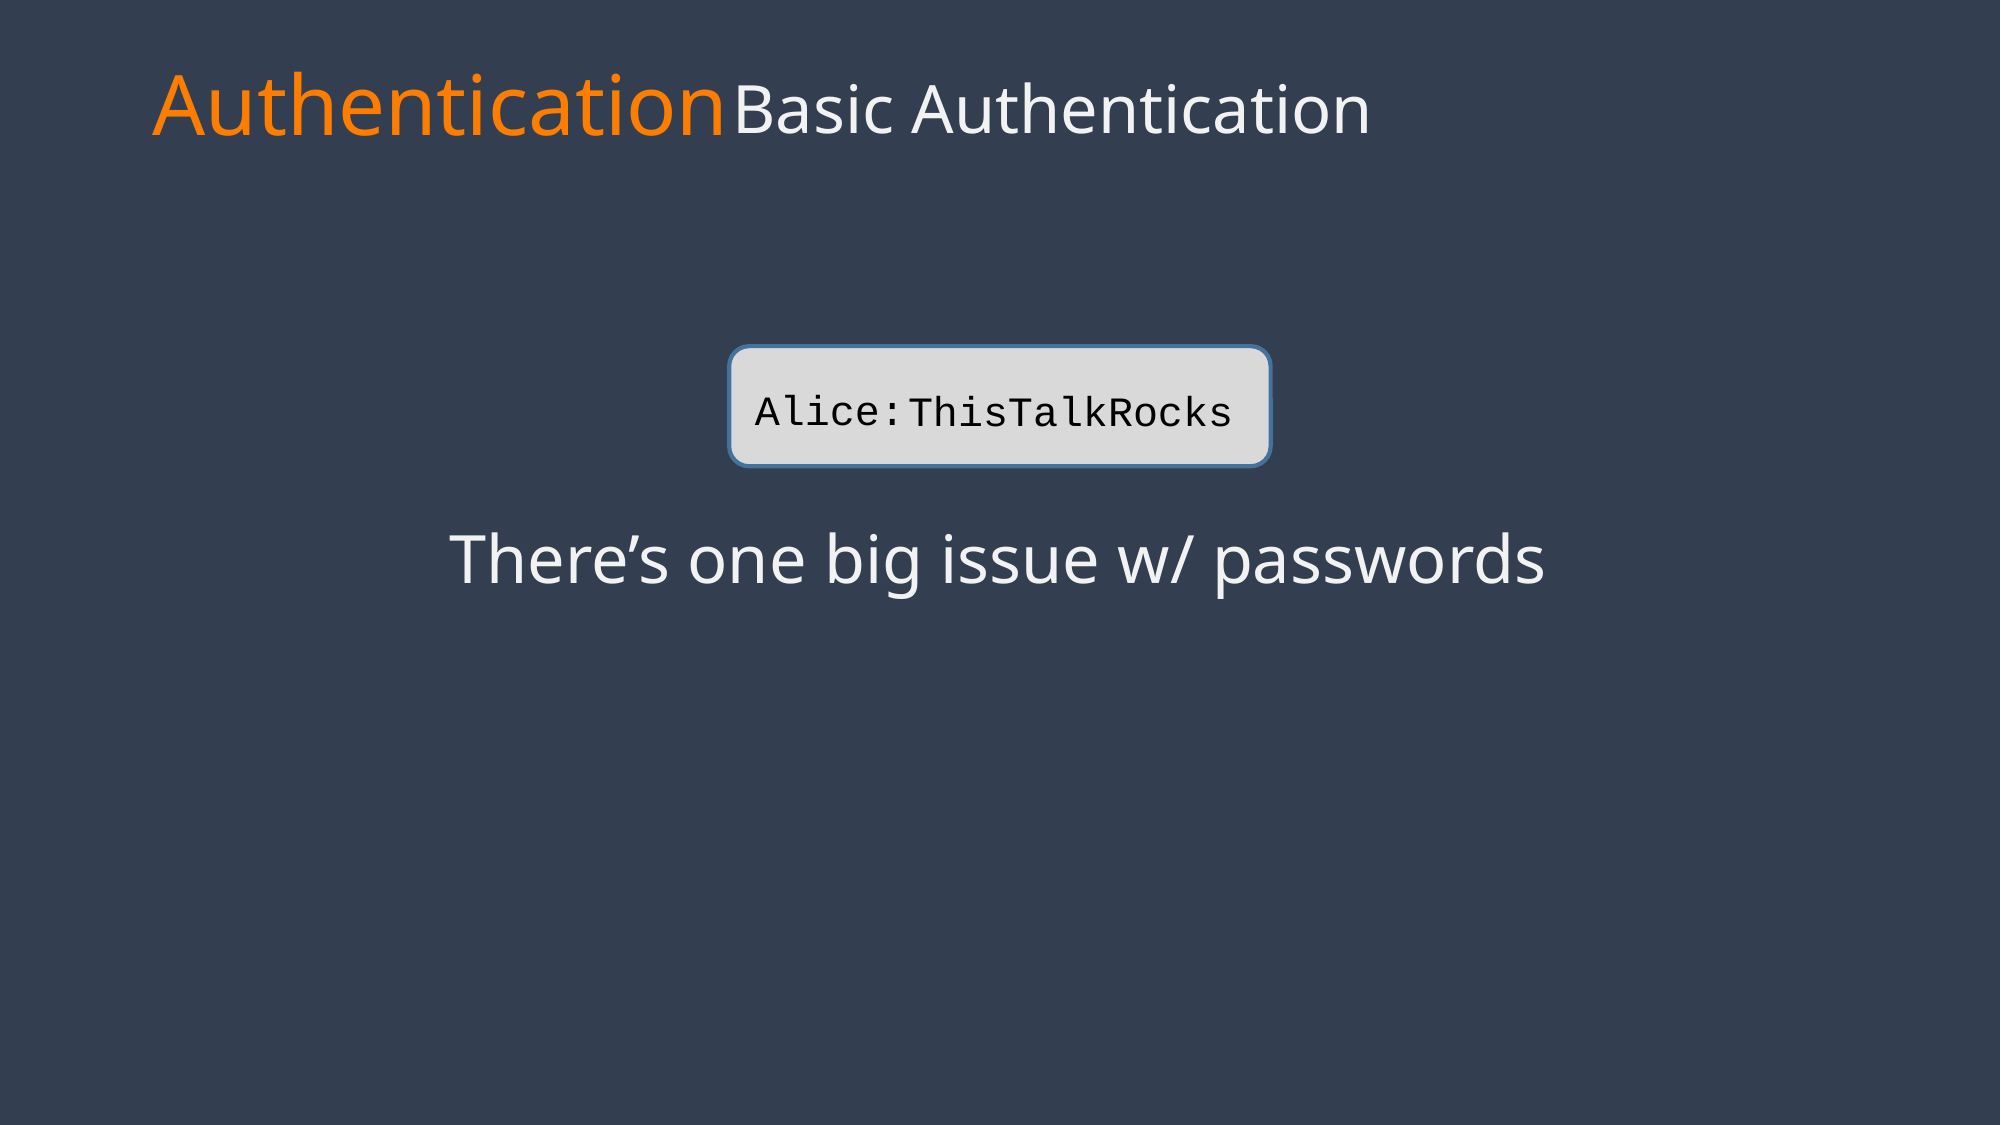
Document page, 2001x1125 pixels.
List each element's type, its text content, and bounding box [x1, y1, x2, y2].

text_box Alice: [740, 376, 920, 442]
text_box [728, 345, 1272, 468]
text_box There’s one big issue w/ passwords [396, 509, 1600, 605]
list Authentication [137, 55, 1863, 770]
text_box ThisTalkRocks [893, 377, 1249, 442]
